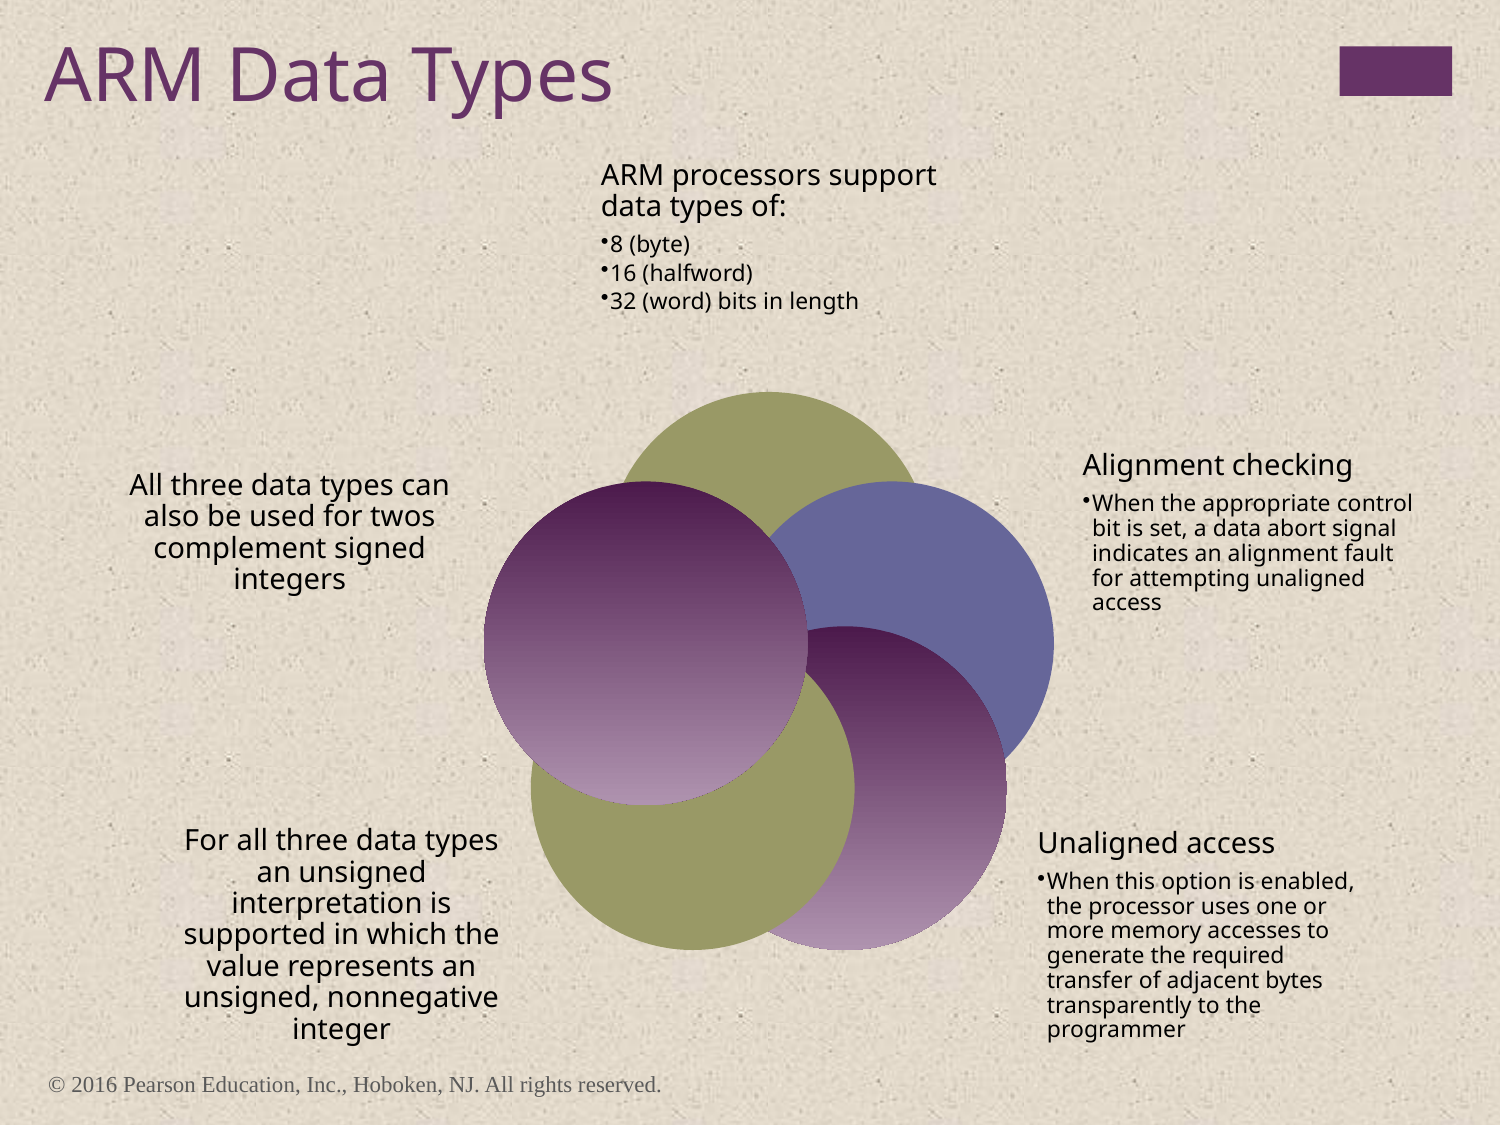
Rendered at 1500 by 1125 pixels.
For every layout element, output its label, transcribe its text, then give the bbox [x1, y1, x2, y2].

picture [0, 0, 1500, 1125]
title ARM Data Types [29, 19, 1442, 124]
footer © 2016 Pearson Education, Inc., Hoboken, NJ. All rights reserved. [33, 1066, 1038, 1114]
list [18, 127, 1500, 1054]
